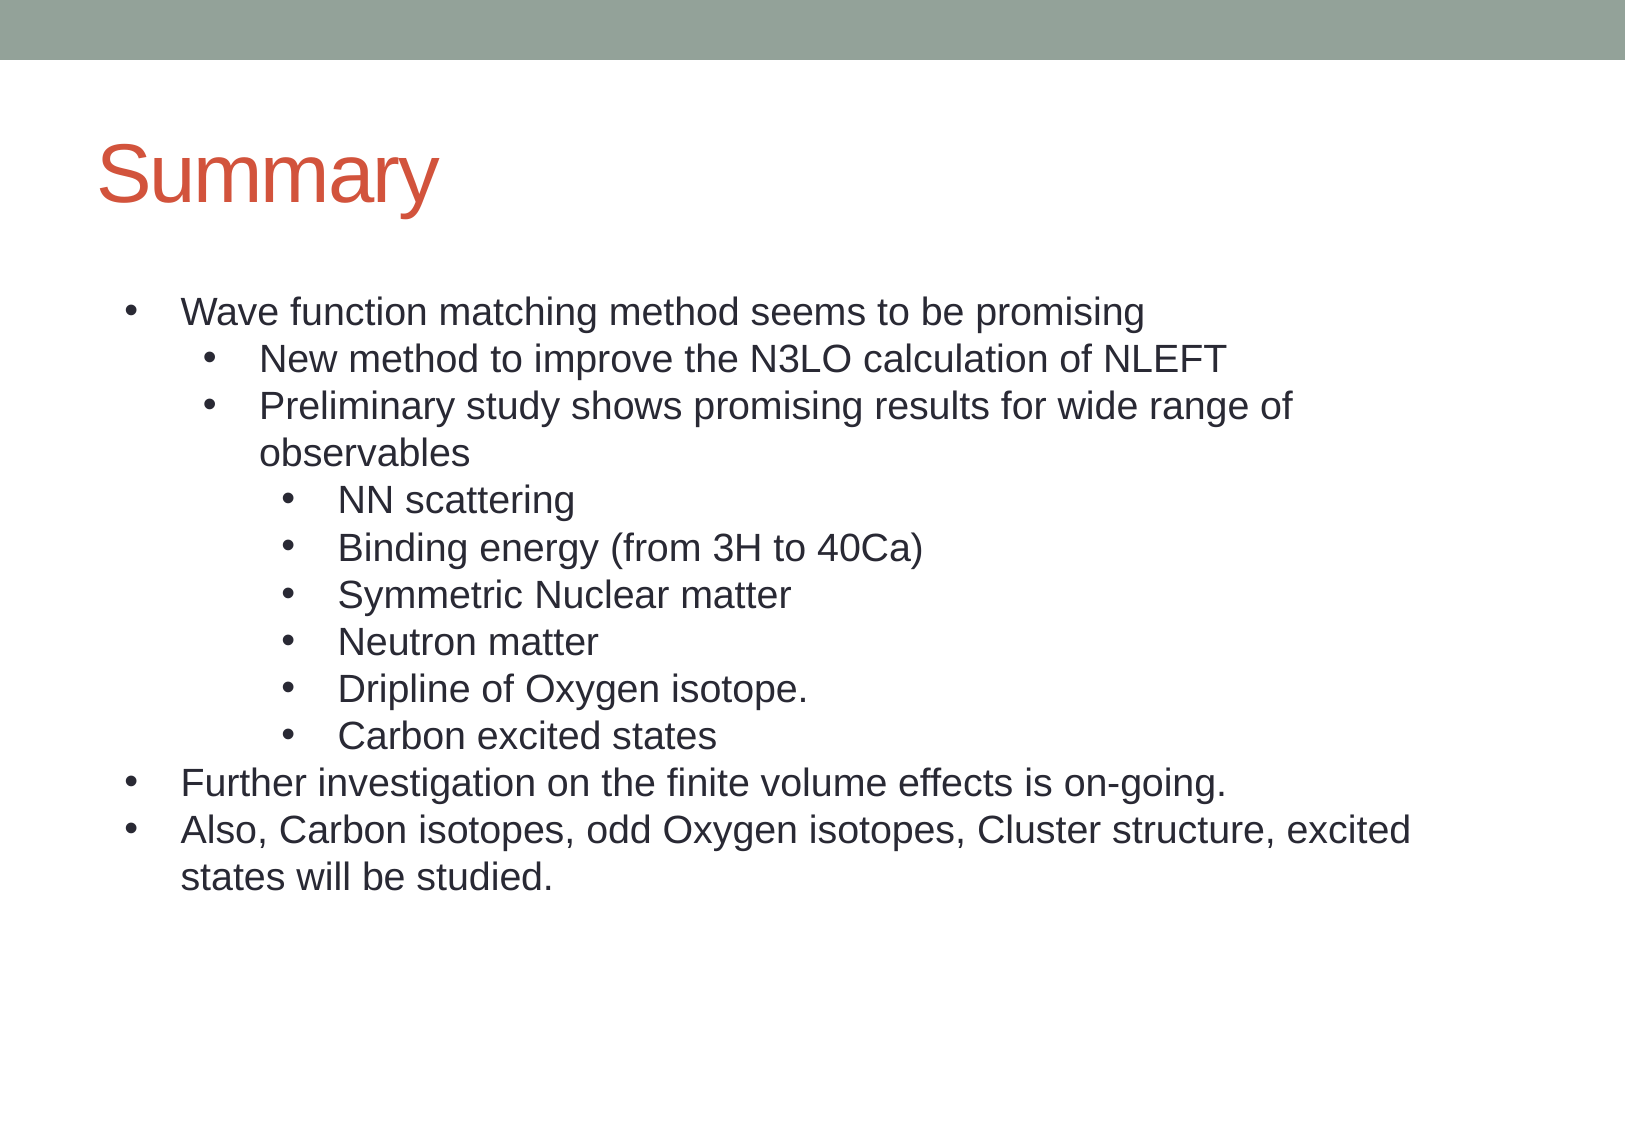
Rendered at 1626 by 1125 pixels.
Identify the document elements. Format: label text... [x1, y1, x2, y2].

text_box Wave function matching method seems to be promising New method to improve the N3LO calculation of NLEFT Preliminary study shows promising results for wide range of observables NN scattering Binding energy (from 3H to 40Ca) Symmetric Nuclear matter Neutron matter Dripline of Oxygen isotope. Carbon excited states Further investigation on the finite volume effects is on-going. Also, Carbon isotopes, odd Oxygen isotopes, Cluster structure, excited states will be studied. [109, 278, 1510, 907]
title Summary [81, 87, 1544, 250]
